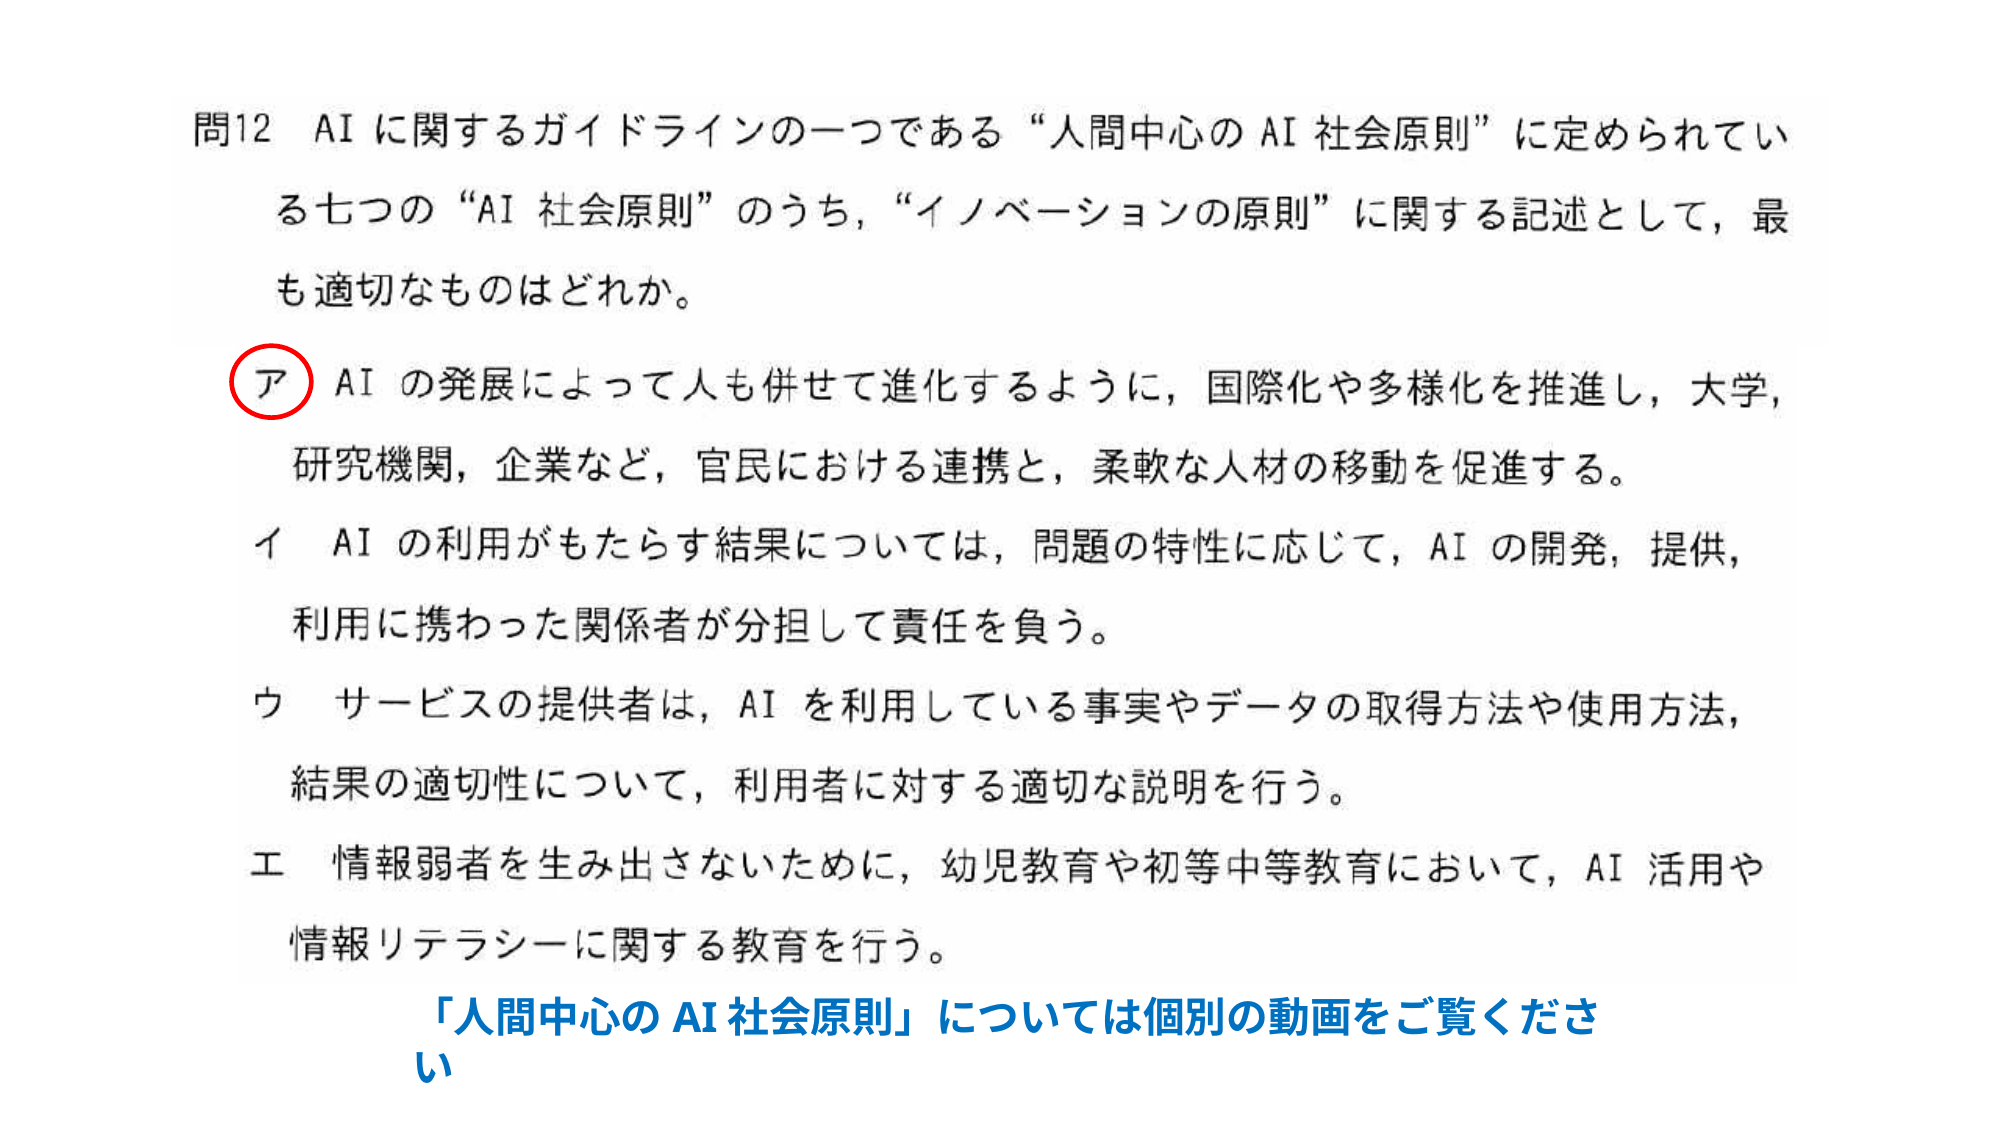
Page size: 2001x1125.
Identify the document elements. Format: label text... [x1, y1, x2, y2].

text_box [230, 361, 237, 402]
text_box 「人間中心のAI社会原則」については個別の動画をご覧ください [397, 984, 1653, 1099]
picture [172, 95, 1828, 984]
